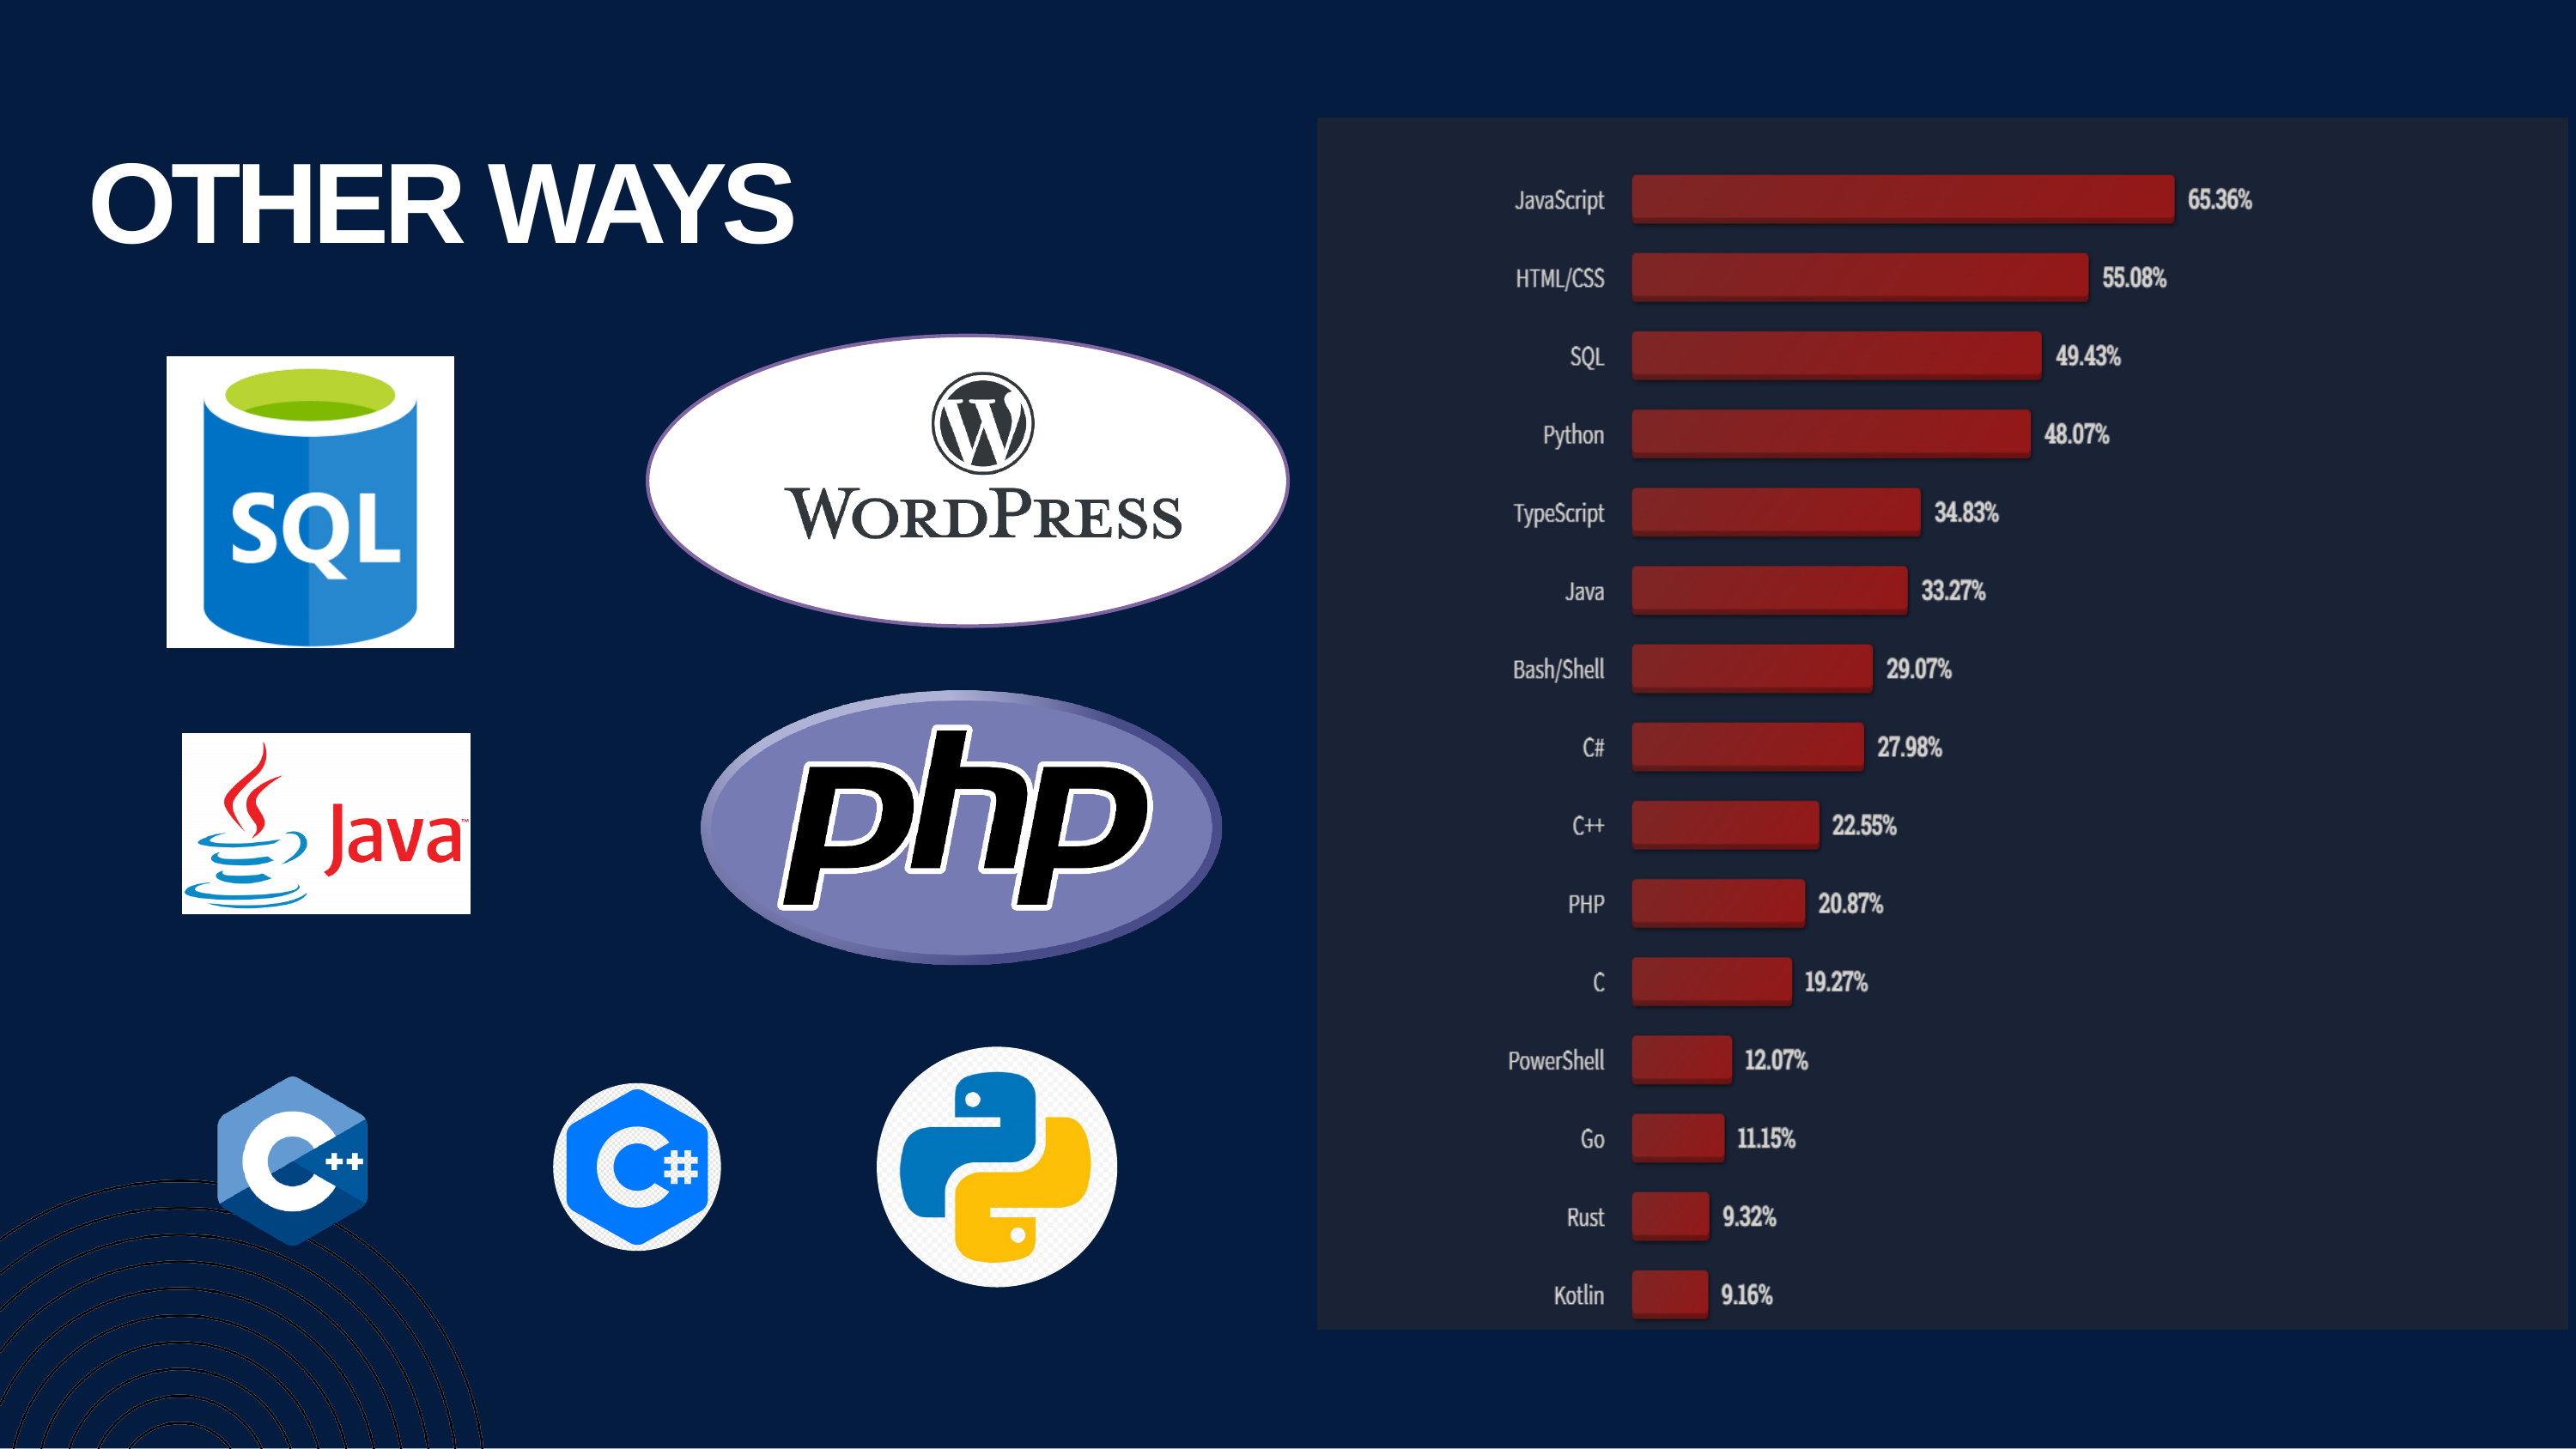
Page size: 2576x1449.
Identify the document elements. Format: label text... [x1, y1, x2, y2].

picture [876, 1046, 1118, 1288]
picture [693, 682, 1230, 973]
title OTHER WAYS [85, 126, 1246, 372]
picture [181, 733, 471, 914]
picture [0, 1076, 483, 1449]
picture [1317, 118, 2568, 1330]
text_box [1236, 399, 1291, 562]
text_box [645, 382, 727, 579]
text_box [774, 598, 1163, 628]
picture [732, 319, 1233, 591]
picture [166, 356, 454, 648]
picture [552, 1082, 721, 1252]
